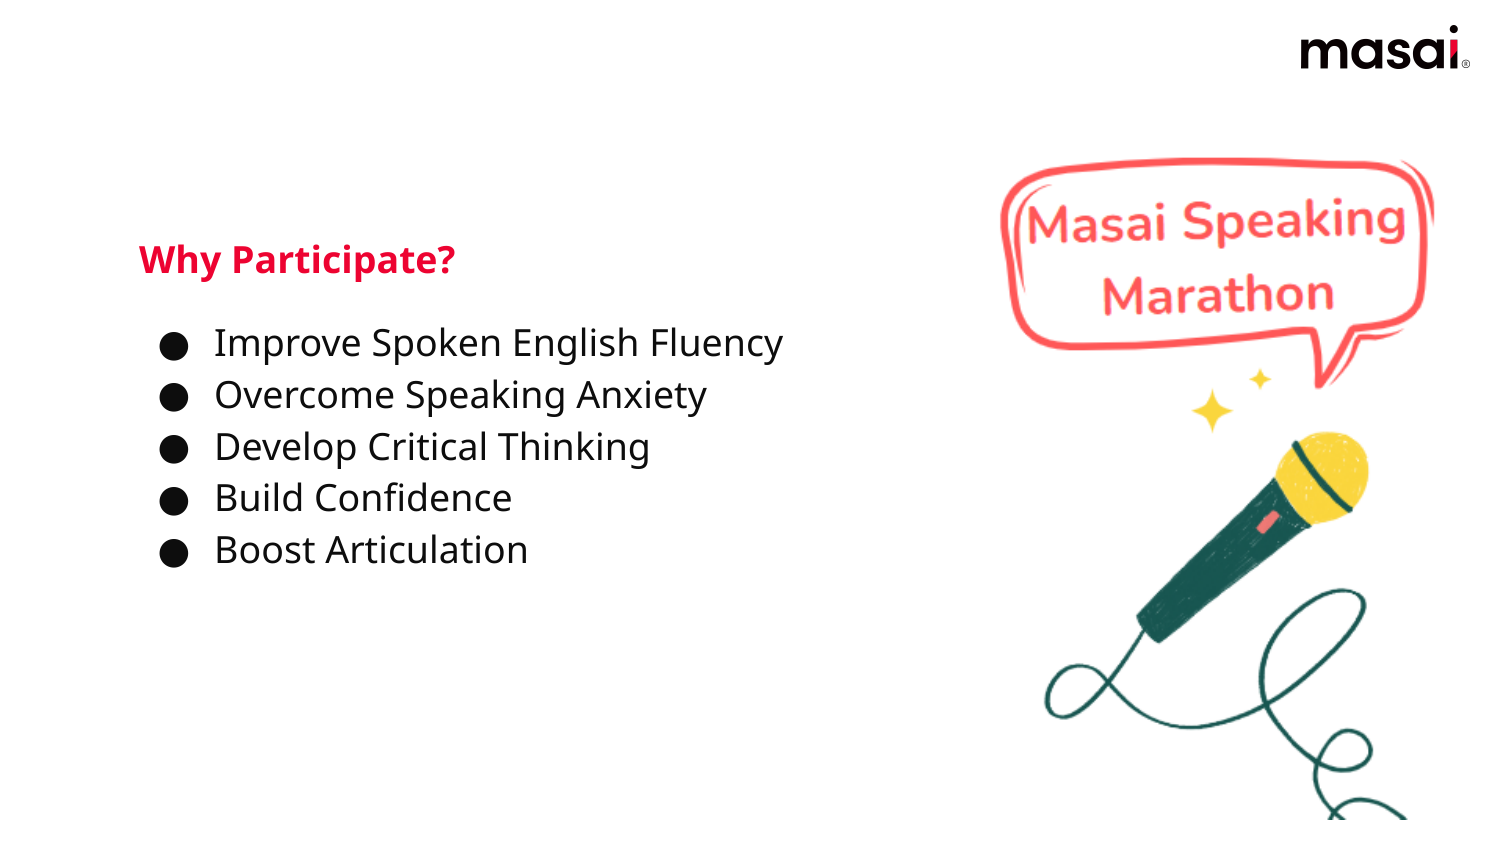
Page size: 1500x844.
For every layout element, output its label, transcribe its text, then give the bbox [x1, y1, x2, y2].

picture [977, 97, 1450, 820]
text_box Why Participate? Improve Spoken English Fluency Overcome Speaking Anxiety Develop Critical Thinking Build Confidence Boost Articulation [124, 214, 887, 587]
picture [1301, 25, 1470, 69]
